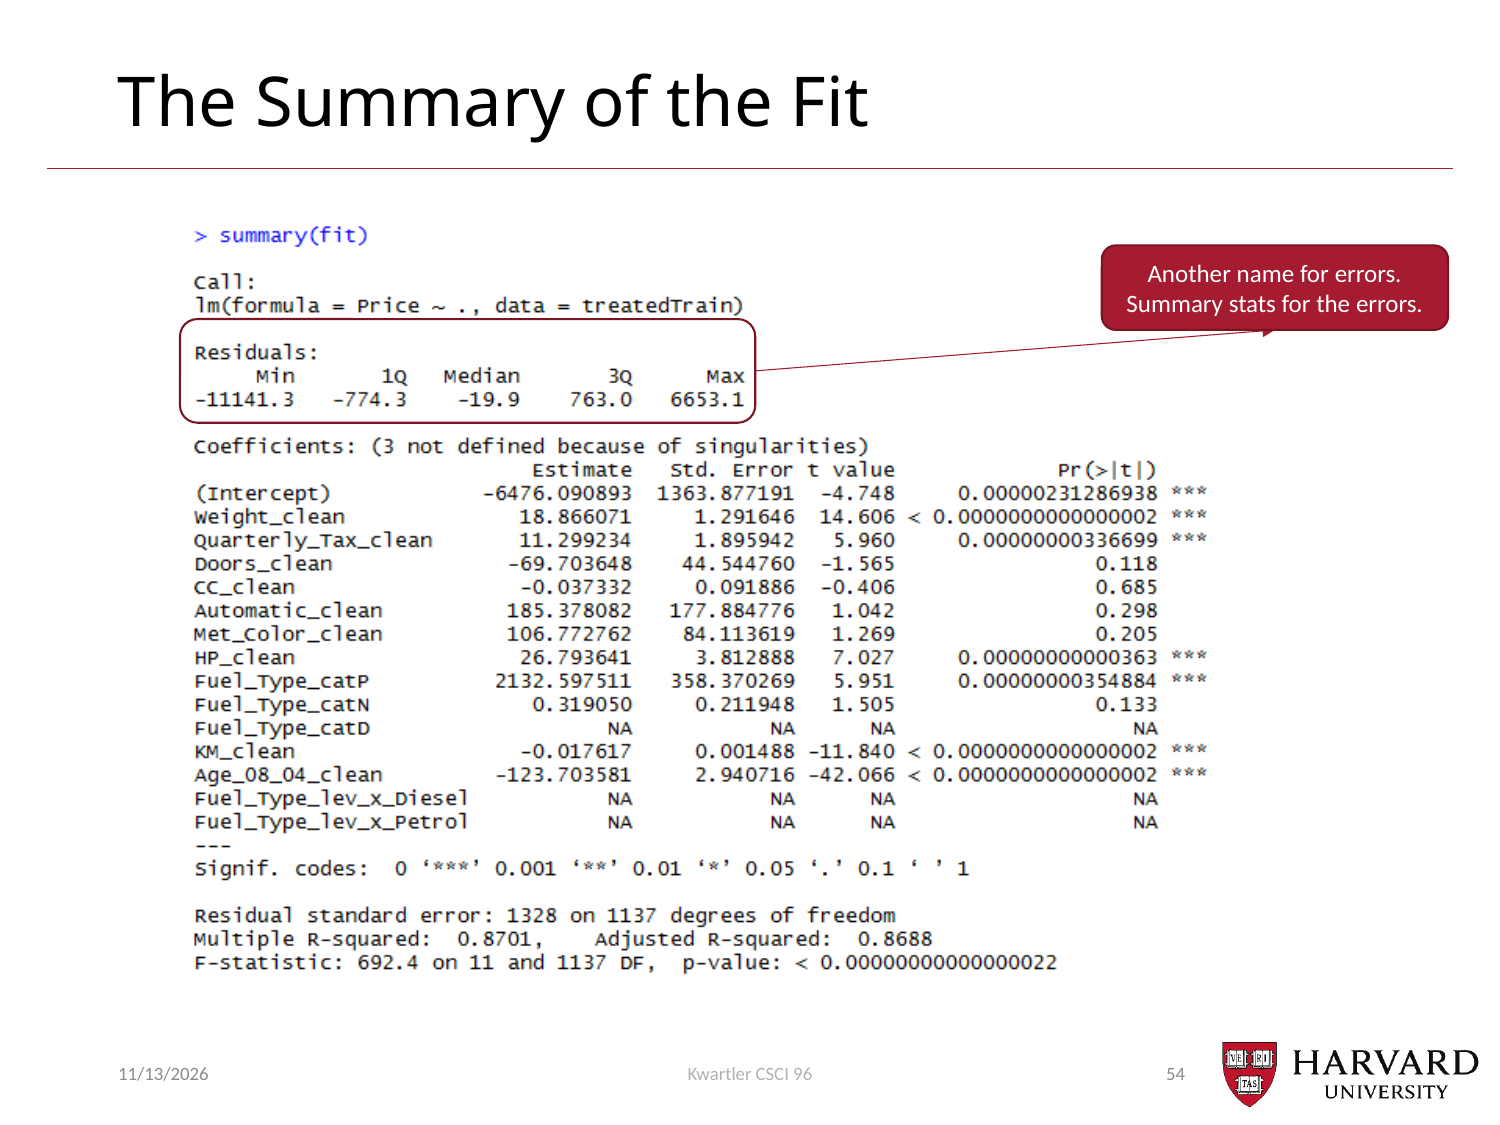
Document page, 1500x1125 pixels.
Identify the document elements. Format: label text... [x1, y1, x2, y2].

picture [1200, 1024, 1500, 1125]
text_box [755, 329, 1275, 371]
text_box [178, 321, 187, 421]
picture [187, 222, 1224, 982]
slide_number 54 [1059, 1042, 1200, 1103]
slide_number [103, 1042, 441, 1103]
text_box Another name for errors. Summary stats for the errors. [1224, 244, 1450, 331]
footer Kwartler CSCI 96 [496, 1042, 1004, 1103]
title The Summary of the Fit [103, 59, 1397, 157]
